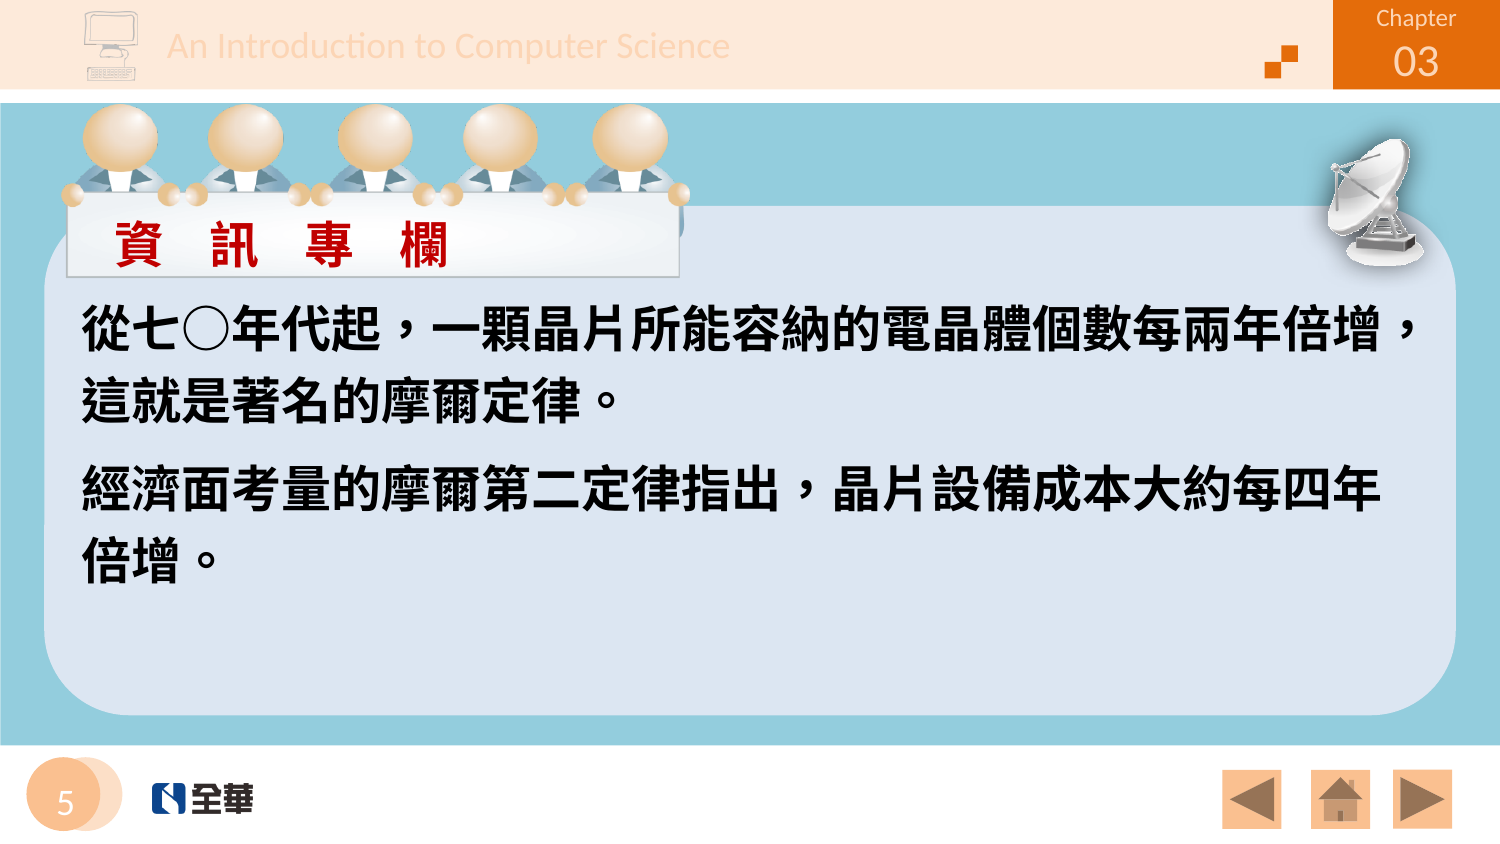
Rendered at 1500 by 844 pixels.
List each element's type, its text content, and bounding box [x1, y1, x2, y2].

picture [84, 11, 138, 81]
list 從七○年代起，一顆晶片所能容納的電晶體個數每兩年倍增，這就是著名的摩爾定律。 經濟面考量的摩爾第二定律指出，晶片設備成本大約每四年倍增。 [66, 277, 1417, 716]
picture [1328, 139, 1430, 266]
picture [59, 104, 690, 282]
picture [152, 783, 253, 814]
